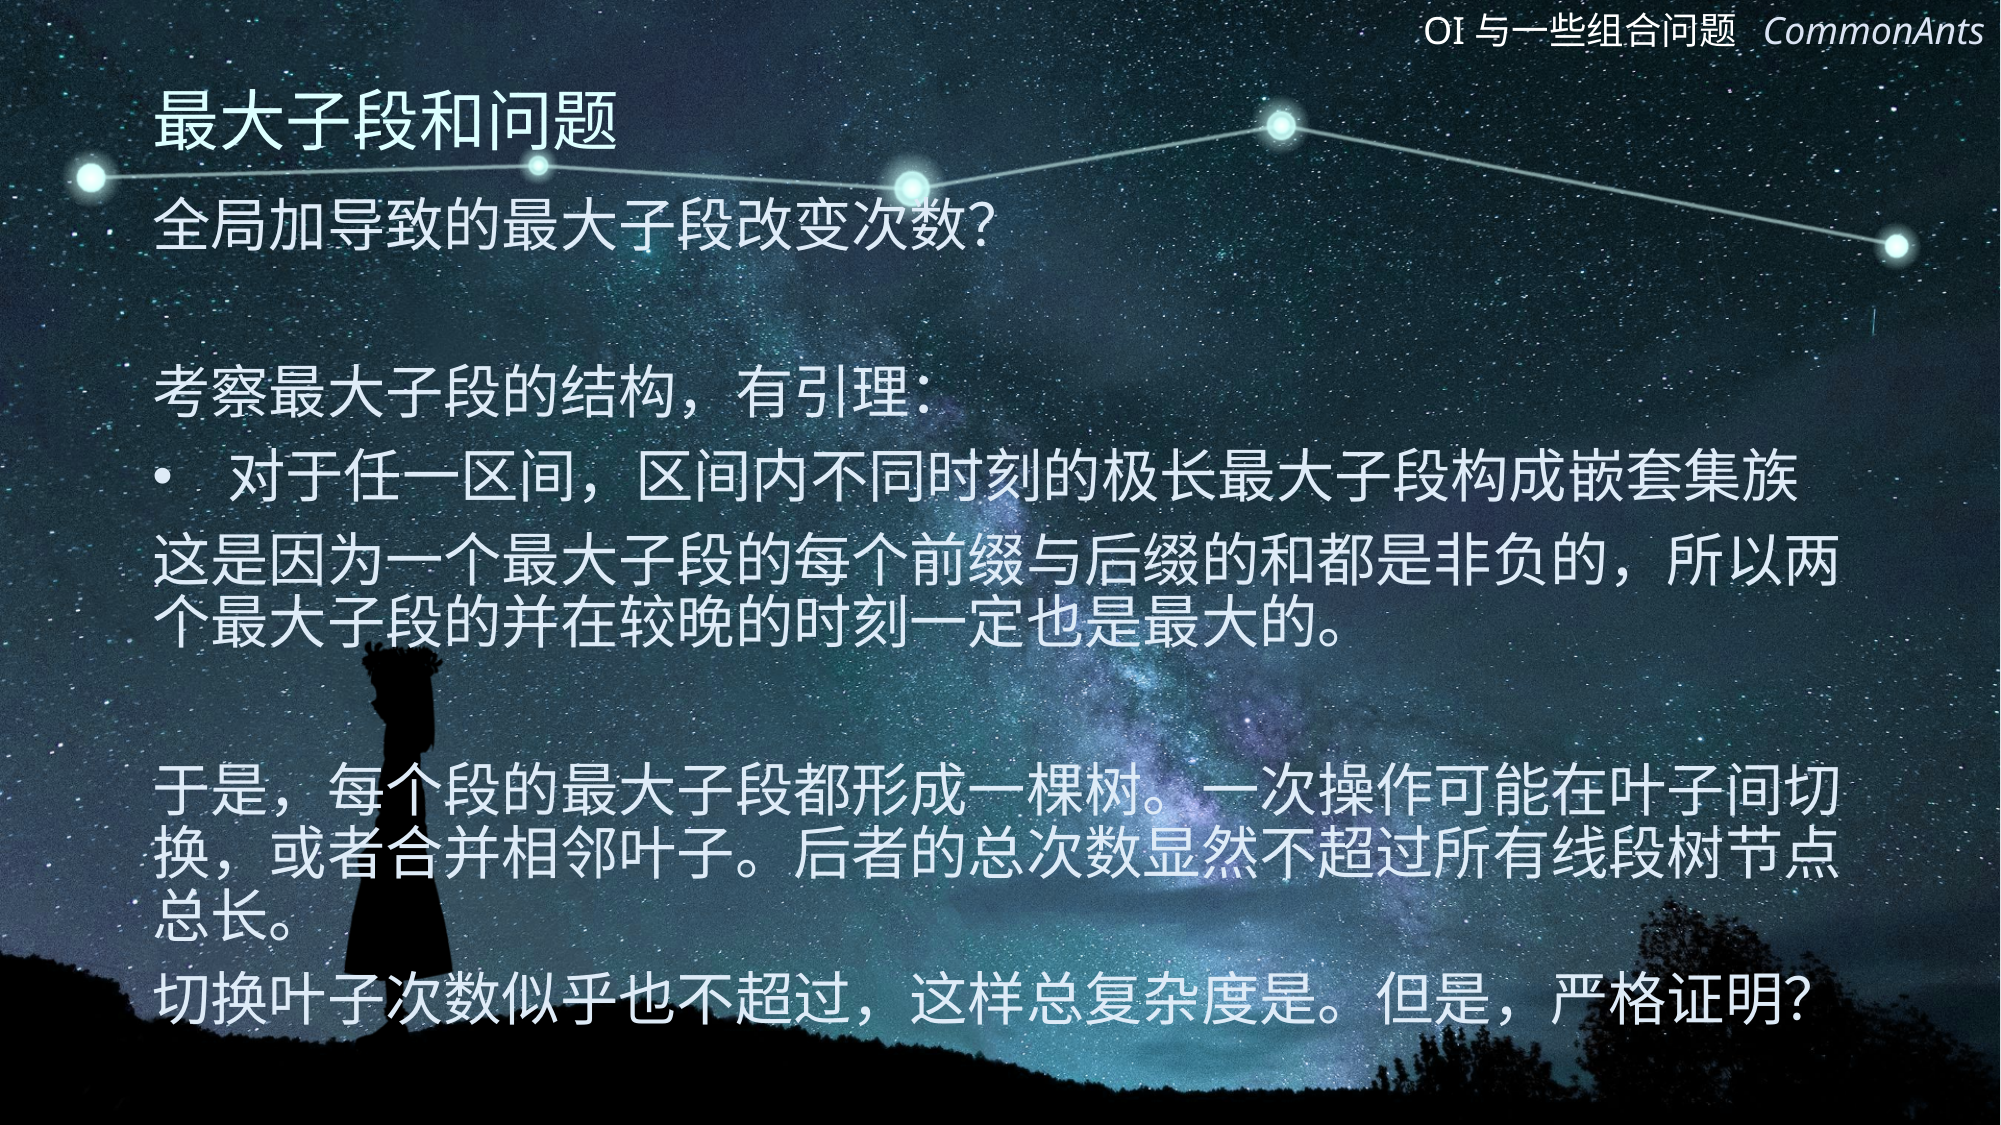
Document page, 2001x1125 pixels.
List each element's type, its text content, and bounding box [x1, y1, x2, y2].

title 最大子段和问题 [137, 59, 1863, 189]
picture [0, 0, 2001, 1125]
